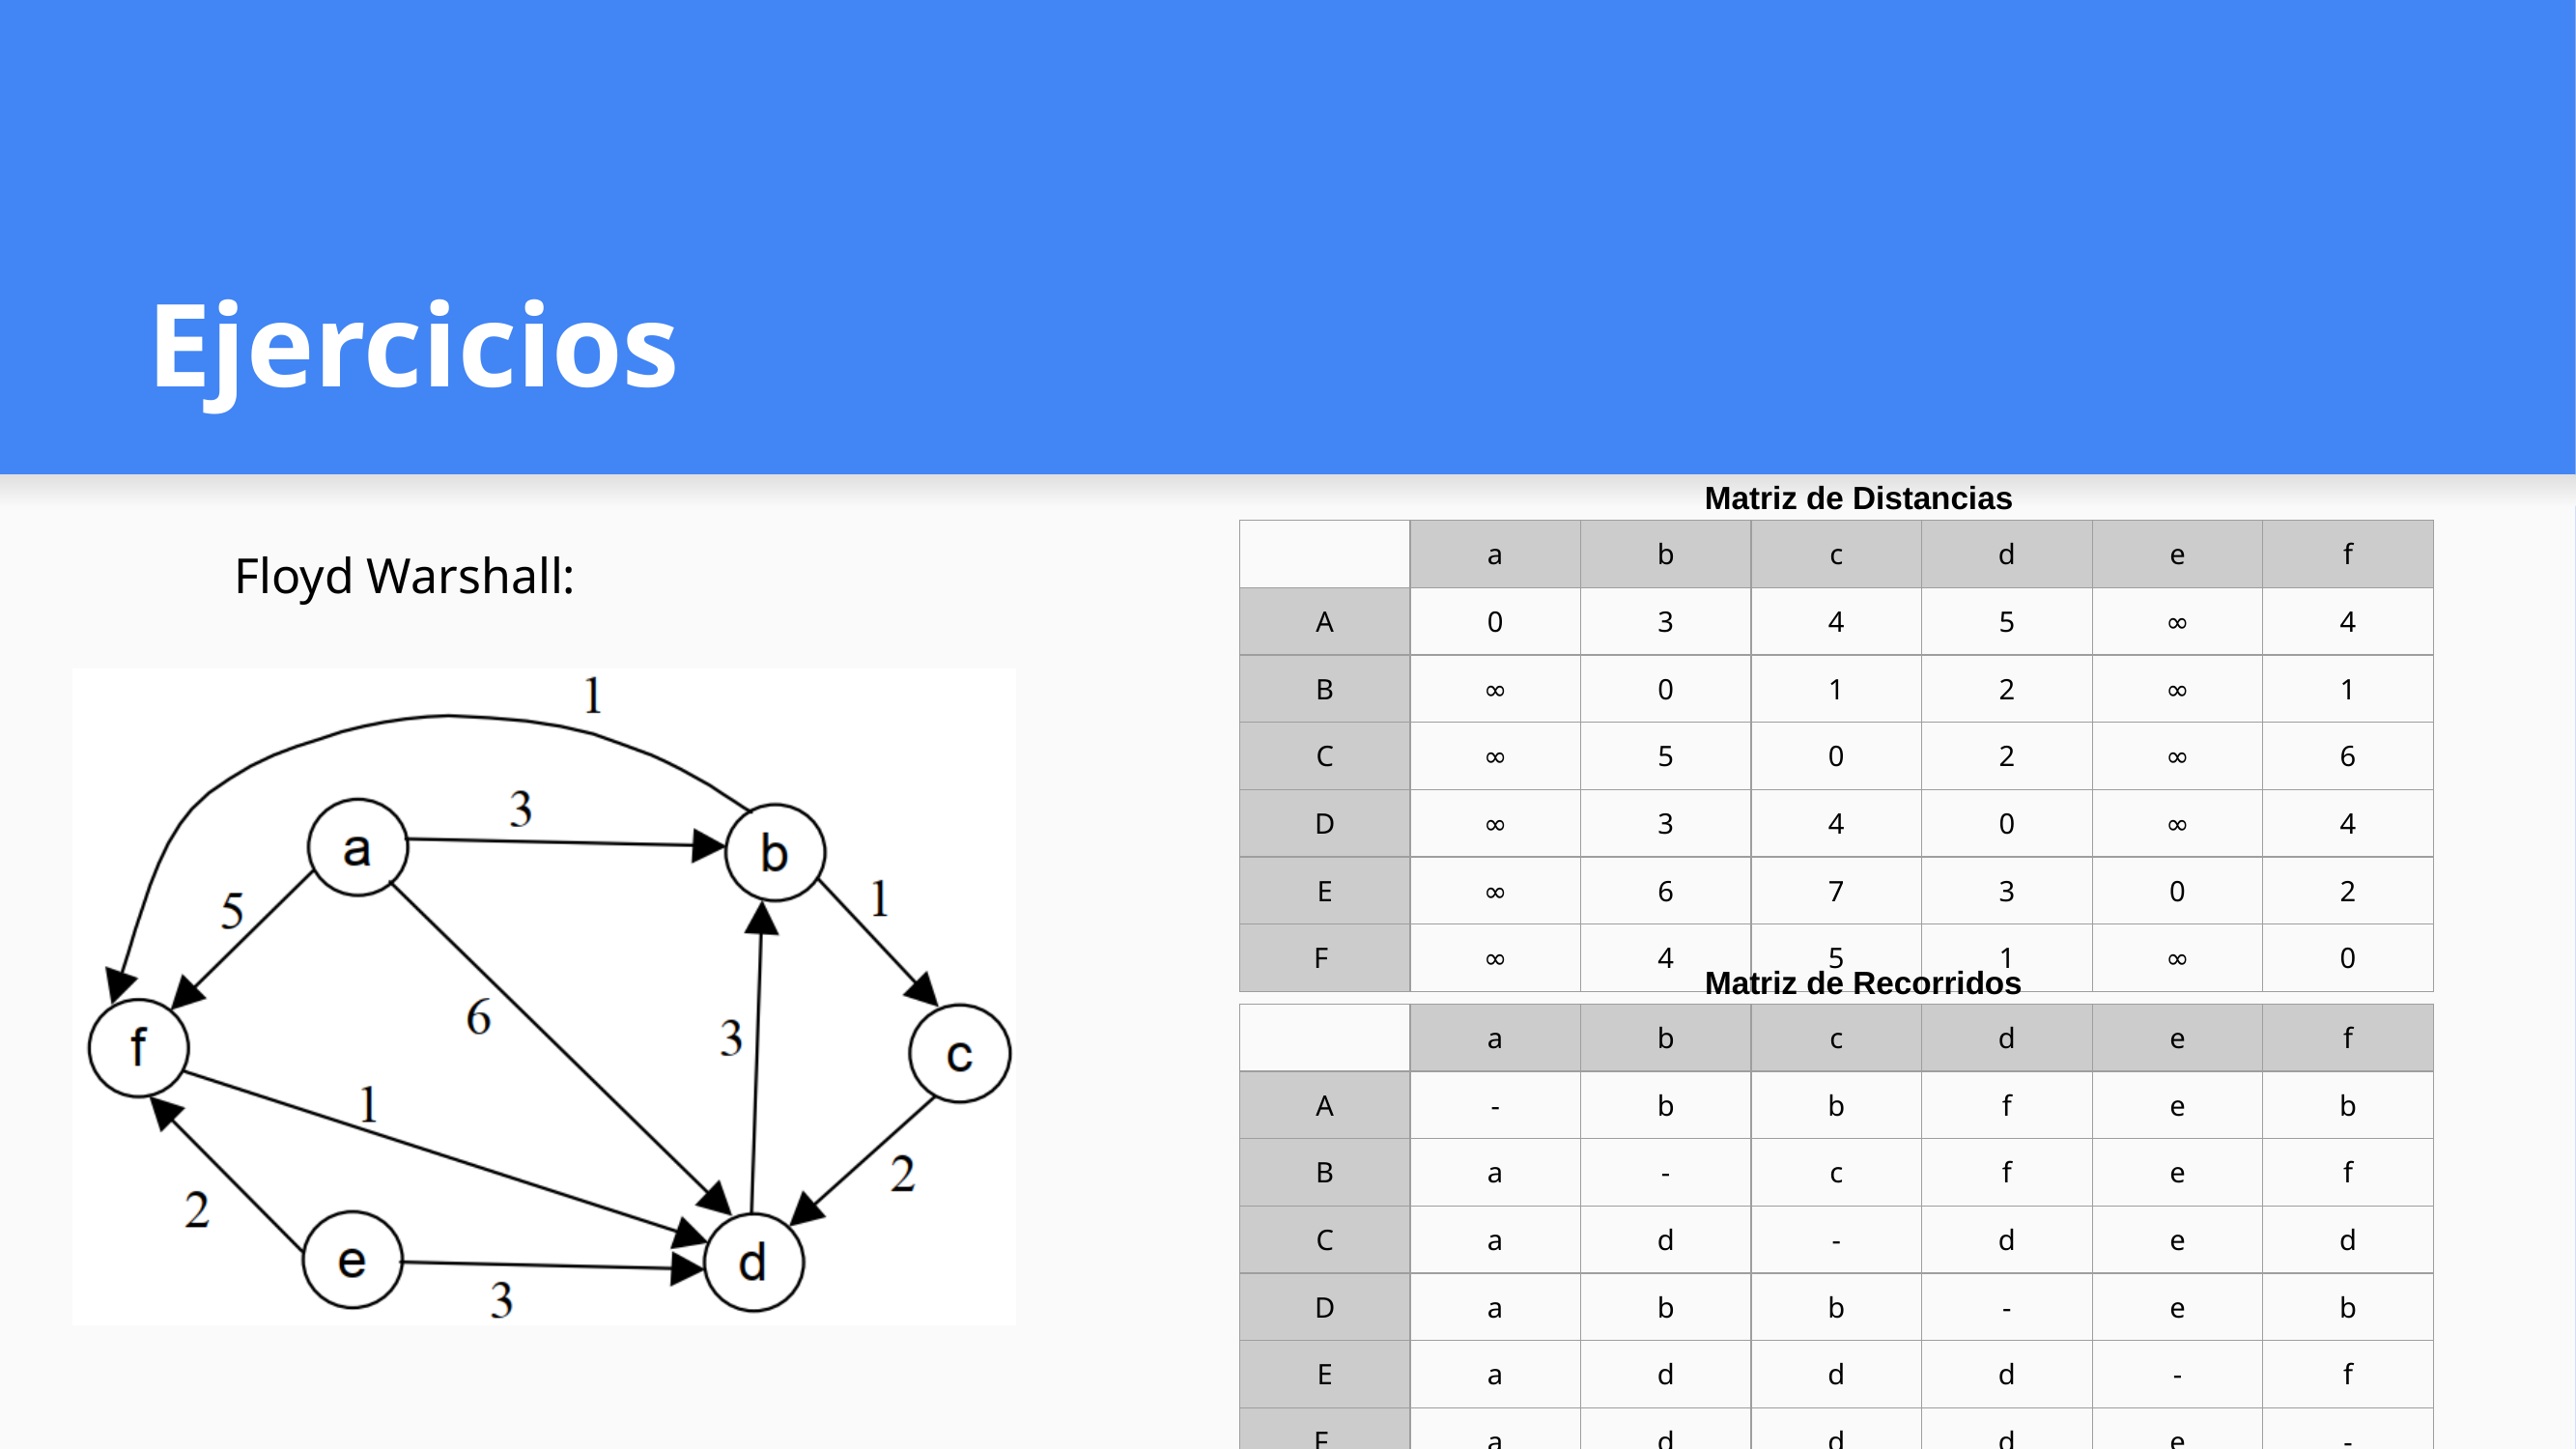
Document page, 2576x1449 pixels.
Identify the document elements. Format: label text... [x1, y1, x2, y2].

table_cell 0 [2093, 858, 2262, 923]
table_cell A [1240, 588, 1409, 654]
table_cell e [2093, 1139, 2262, 1206]
table_cell ∞ [2093, 588, 2262, 654]
table_cell 1 [1752, 656, 1921, 722]
text_box Matriz de Distancias [1690, 469, 2028, 524]
table_cell b [1752, 1274, 1921, 1340]
table_cell e [2093, 1207, 2262, 1272]
table_cell F [1240, 1408, 1409, 1449]
table_cell 5 [1922, 588, 2092, 654]
table_header a [1411, 1005, 1580, 1070]
table_cell ∞ [1411, 723, 1580, 789]
table_cell a [1411, 1139, 1580, 1206]
table_cell 7 [1752, 858, 1921, 923]
table_cell f [2263, 1341, 2433, 1407]
title Ejercicios [132, 208, 2449, 425]
table_cell - [2263, 1408, 2433, 1449]
table_header [1240, 1005, 1409, 1070]
table_cell d [1922, 1207, 2092, 1272]
table_cell 5 [1581, 723, 1750, 789]
table_cell 2 [1922, 723, 2092, 789]
table_cell - [1752, 1207, 1921, 1272]
table_cell a [1411, 1408, 1580, 1449]
table_header d [1922, 1005, 2092, 1070]
table_cell 4 [2263, 790, 2433, 856]
table_header [1240, 521, 1409, 587]
table_cell f [1922, 1139, 2092, 1206]
table_cell b [2263, 1072, 2433, 1138]
table_cell a [1411, 1274, 1580, 1340]
table_cell ∞ [1411, 790, 1580, 856]
table_cell ∞ [2093, 790, 2262, 856]
table_cell A [1240, 1072, 1409, 1138]
table_cell E [1240, 1341, 1409, 1407]
table_cell 2 [1922, 656, 2092, 722]
table_cell D [1240, 790, 1409, 856]
table_cell d [1922, 1408, 2092, 1449]
table_header c [1752, 524, 1921, 587]
table_cell b [2263, 1274, 2433, 1340]
table_cell 0 [2263, 924, 2433, 991]
table_cell d [1752, 1341, 1921, 1407]
table_cell 4 [2263, 588, 2433, 654]
table_cell 0 [1581, 656, 1750, 722]
table_cell 2 [2263, 858, 2433, 923]
table_cell d [1752, 1408, 1921, 1449]
table_cell B [1240, 1139, 1409, 1206]
table_header f [2263, 1005, 2433, 1070]
table_cell 6 [2263, 723, 2433, 789]
table_cell ∞ [2093, 656, 2262, 722]
table_cell f [2263, 1139, 2433, 1206]
table_cell 0 [1752, 723, 1921, 789]
table_header e [2093, 521, 2262, 587]
table_cell d [1581, 1207, 1750, 1272]
table_cell ∞ [2093, 924, 2262, 991]
table_cell e [2093, 1072, 2262, 1138]
table_cell F [1240, 924, 1409, 991]
table_cell ∞ [1411, 858, 1580, 923]
table_header a [1411, 521, 1580, 587]
table_cell ∞ [1411, 656, 1580, 722]
table_cell 6 [1581, 858, 1750, 923]
table_header b [1581, 521, 1750, 587]
table_header b [1581, 1005, 1750, 1070]
table_cell d [1581, 1408, 1750, 1449]
table_cell 4 [1752, 588, 1921, 654]
picture [72, 668, 1017, 1325]
table_cell e [2093, 1274, 2262, 1340]
table_cell - [2093, 1341, 2262, 1407]
table_cell 0 [1411, 588, 1580, 654]
text_box Matriz de Recorridos [1690, 954, 2038, 1009]
table_cell 4 [1752, 790, 1921, 856]
table_cell c [1752, 1139, 1921, 1206]
table_cell C [1240, 1207, 1409, 1272]
table_cell - [1411, 1072, 1580, 1138]
table_cell d [2263, 1207, 2433, 1272]
table_header e [2093, 1005, 2262, 1070]
table_cell d [1581, 1341, 1750, 1407]
table_cell C [1240, 723, 1409, 789]
list Floyd Warshall: [219, 523, 749, 619]
table_cell 3 [1581, 790, 1750, 856]
table_header d [1922, 521, 2092, 587]
table_cell b [1581, 1274, 1750, 1340]
table_cell - [1581, 1139, 1750, 1206]
table_cell - [1922, 1274, 2092, 1340]
table_cell E [1240, 858, 1409, 923]
table_header f [2263, 521, 2433, 587]
table_cell 4 [1581, 924, 1750, 991]
table_cell ∞ [1411, 924, 1580, 991]
table_cell e [2093, 1408, 2262, 1449]
table_cell d [1922, 1341, 2092, 1407]
table_cell f [1922, 1072, 2092, 1138]
table_cell B [1240, 656, 1409, 722]
table_cell 1 [1922, 924, 2092, 991]
table_cell 3 [1922, 858, 2092, 923]
table_cell b [1752, 1072, 1921, 1138]
table_cell 3 [1581, 588, 1750, 654]
table_header c [1752, 1009, 1921, 1070]
table_cell a [1411, 1341, 1580, 1407]
table_cell D [1240, 1274, 1409, 1340]
table_cell 5 [1752, 924, 1921, 954]
table_cell a [1411, 1207, 1580, 1272]
table_cell b [1581, 1072, 1750, 1138]
table_cell 1 [2263, 656, 2433, 722]
table_cell ∞ [2093, 723, 2262, 789]
table_cell 0 [1922, 790, 2092, 856]
